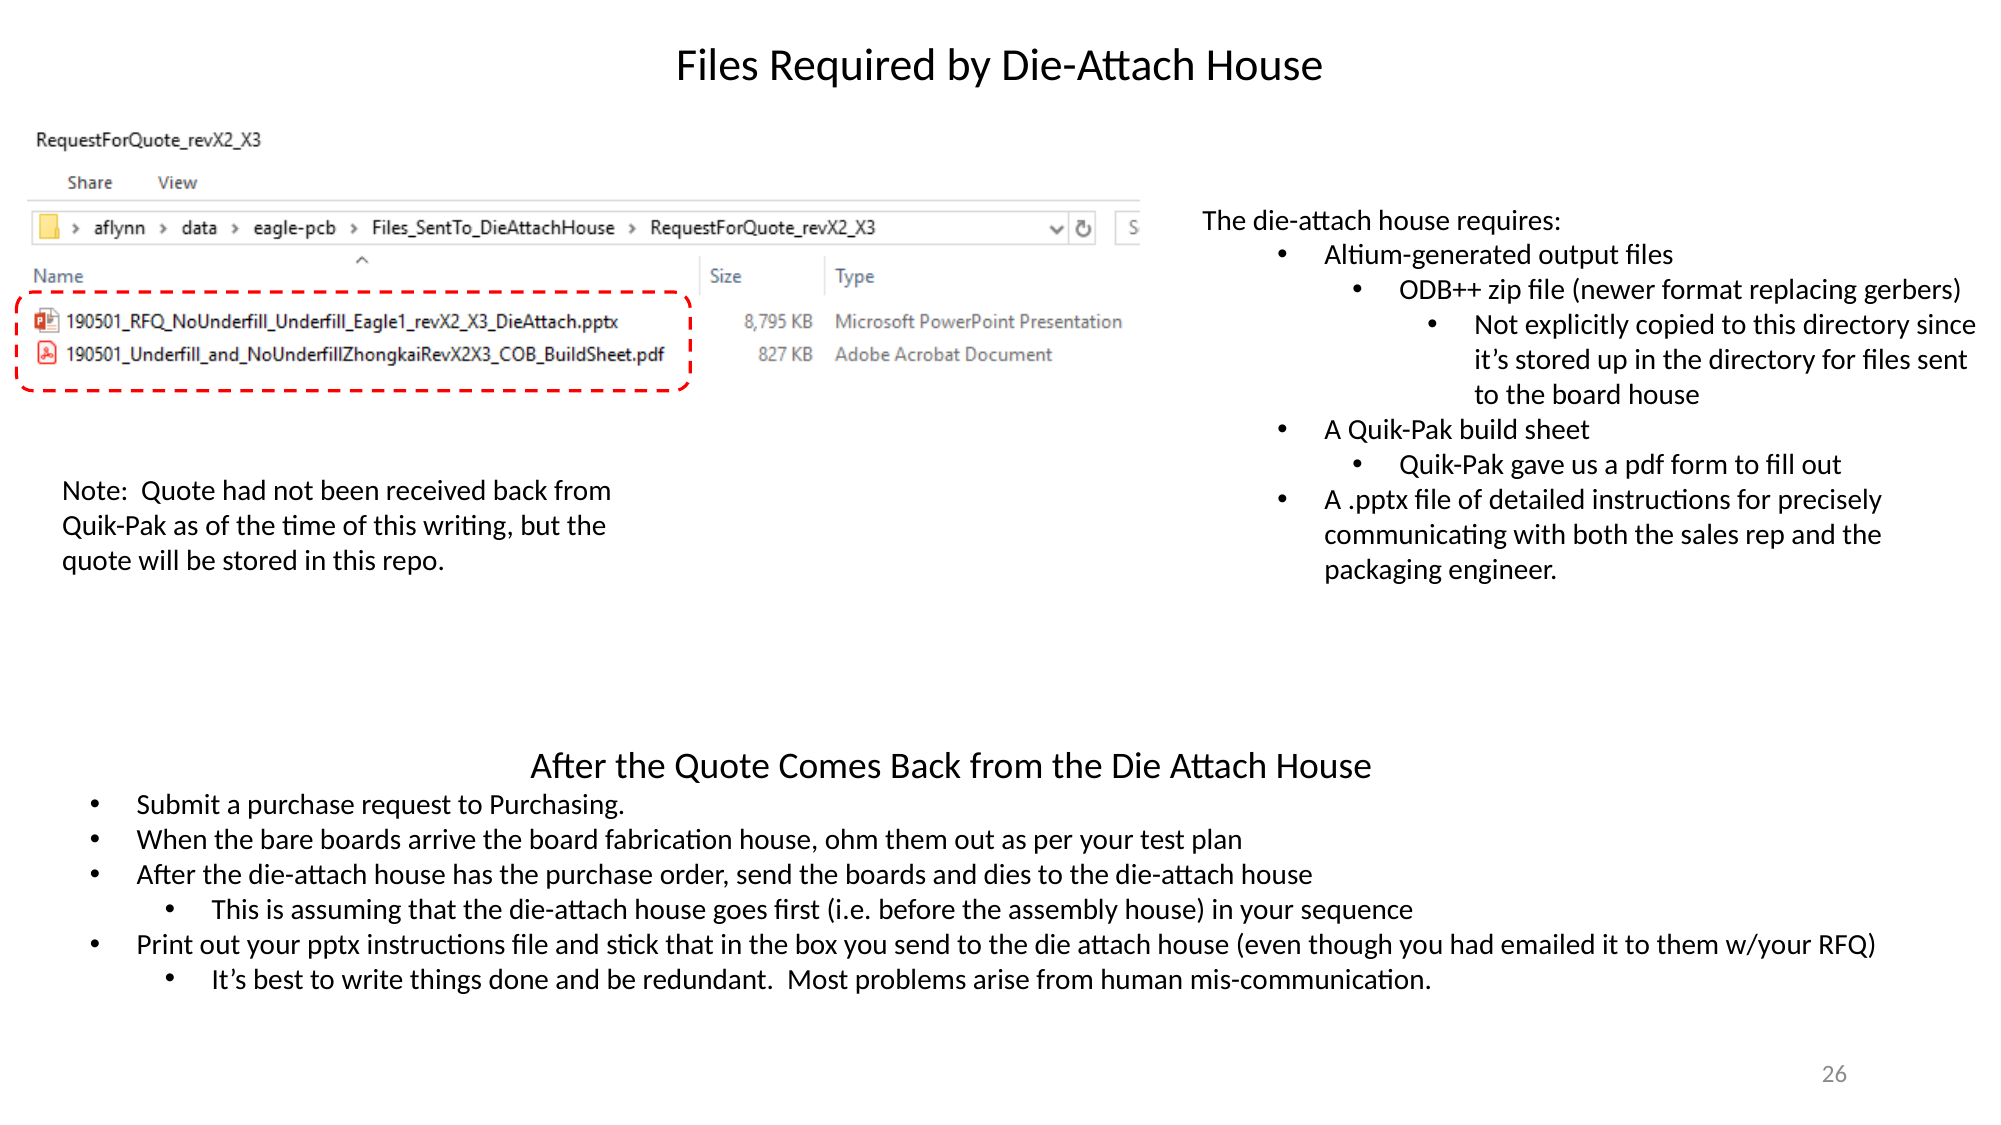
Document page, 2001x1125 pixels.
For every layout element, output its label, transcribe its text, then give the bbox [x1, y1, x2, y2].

picture [27, 128, 1140, 391]
text_box Note: Quote had not been received back from Quik-Pak as of the time of this writing, but the quote will be stored in this repo. [47, 463, 691, 584]
text_box The die-attach house requires: Altium-generated output files ODB++ zip file (newer format replacing gerbers) Not explicitly copied to this directory since it’s stored up in the directory for files sent to the board house A Quik-Pak build sheet Quik-Pak gave us a pdf form to fill out A .pptx file of detailed instructions for precisely communicating with both the sales rep and the packaging engineer. [1187, 193, 2000, 593]
text_box [15, 292, 27, 390]
text_box Files Required by Die-Attach House [450, 27, 1550, 98]
text_box After the Quote Comes Back from the Die Attach House Submit a purchase request to Purchasing. When the bare boards arrive the board fabrication house, ohm them out as per your test plan After the die-attach house has the purchase order, send the boards and dies to the die-attach house This is assuming that the die-attach house goes first (i.e. before the assembly house) in your sequence Print out your pptx instructions file and stick that in the box you send to the die attach house (even though you had emailed it to them w/your RFQ) It’s best to write things done and be redundant. Most problems arise from human mis-communication. [0, 733, 1904, 1003]
slide_number 26 [1412, 1042, 1863, 1103]
